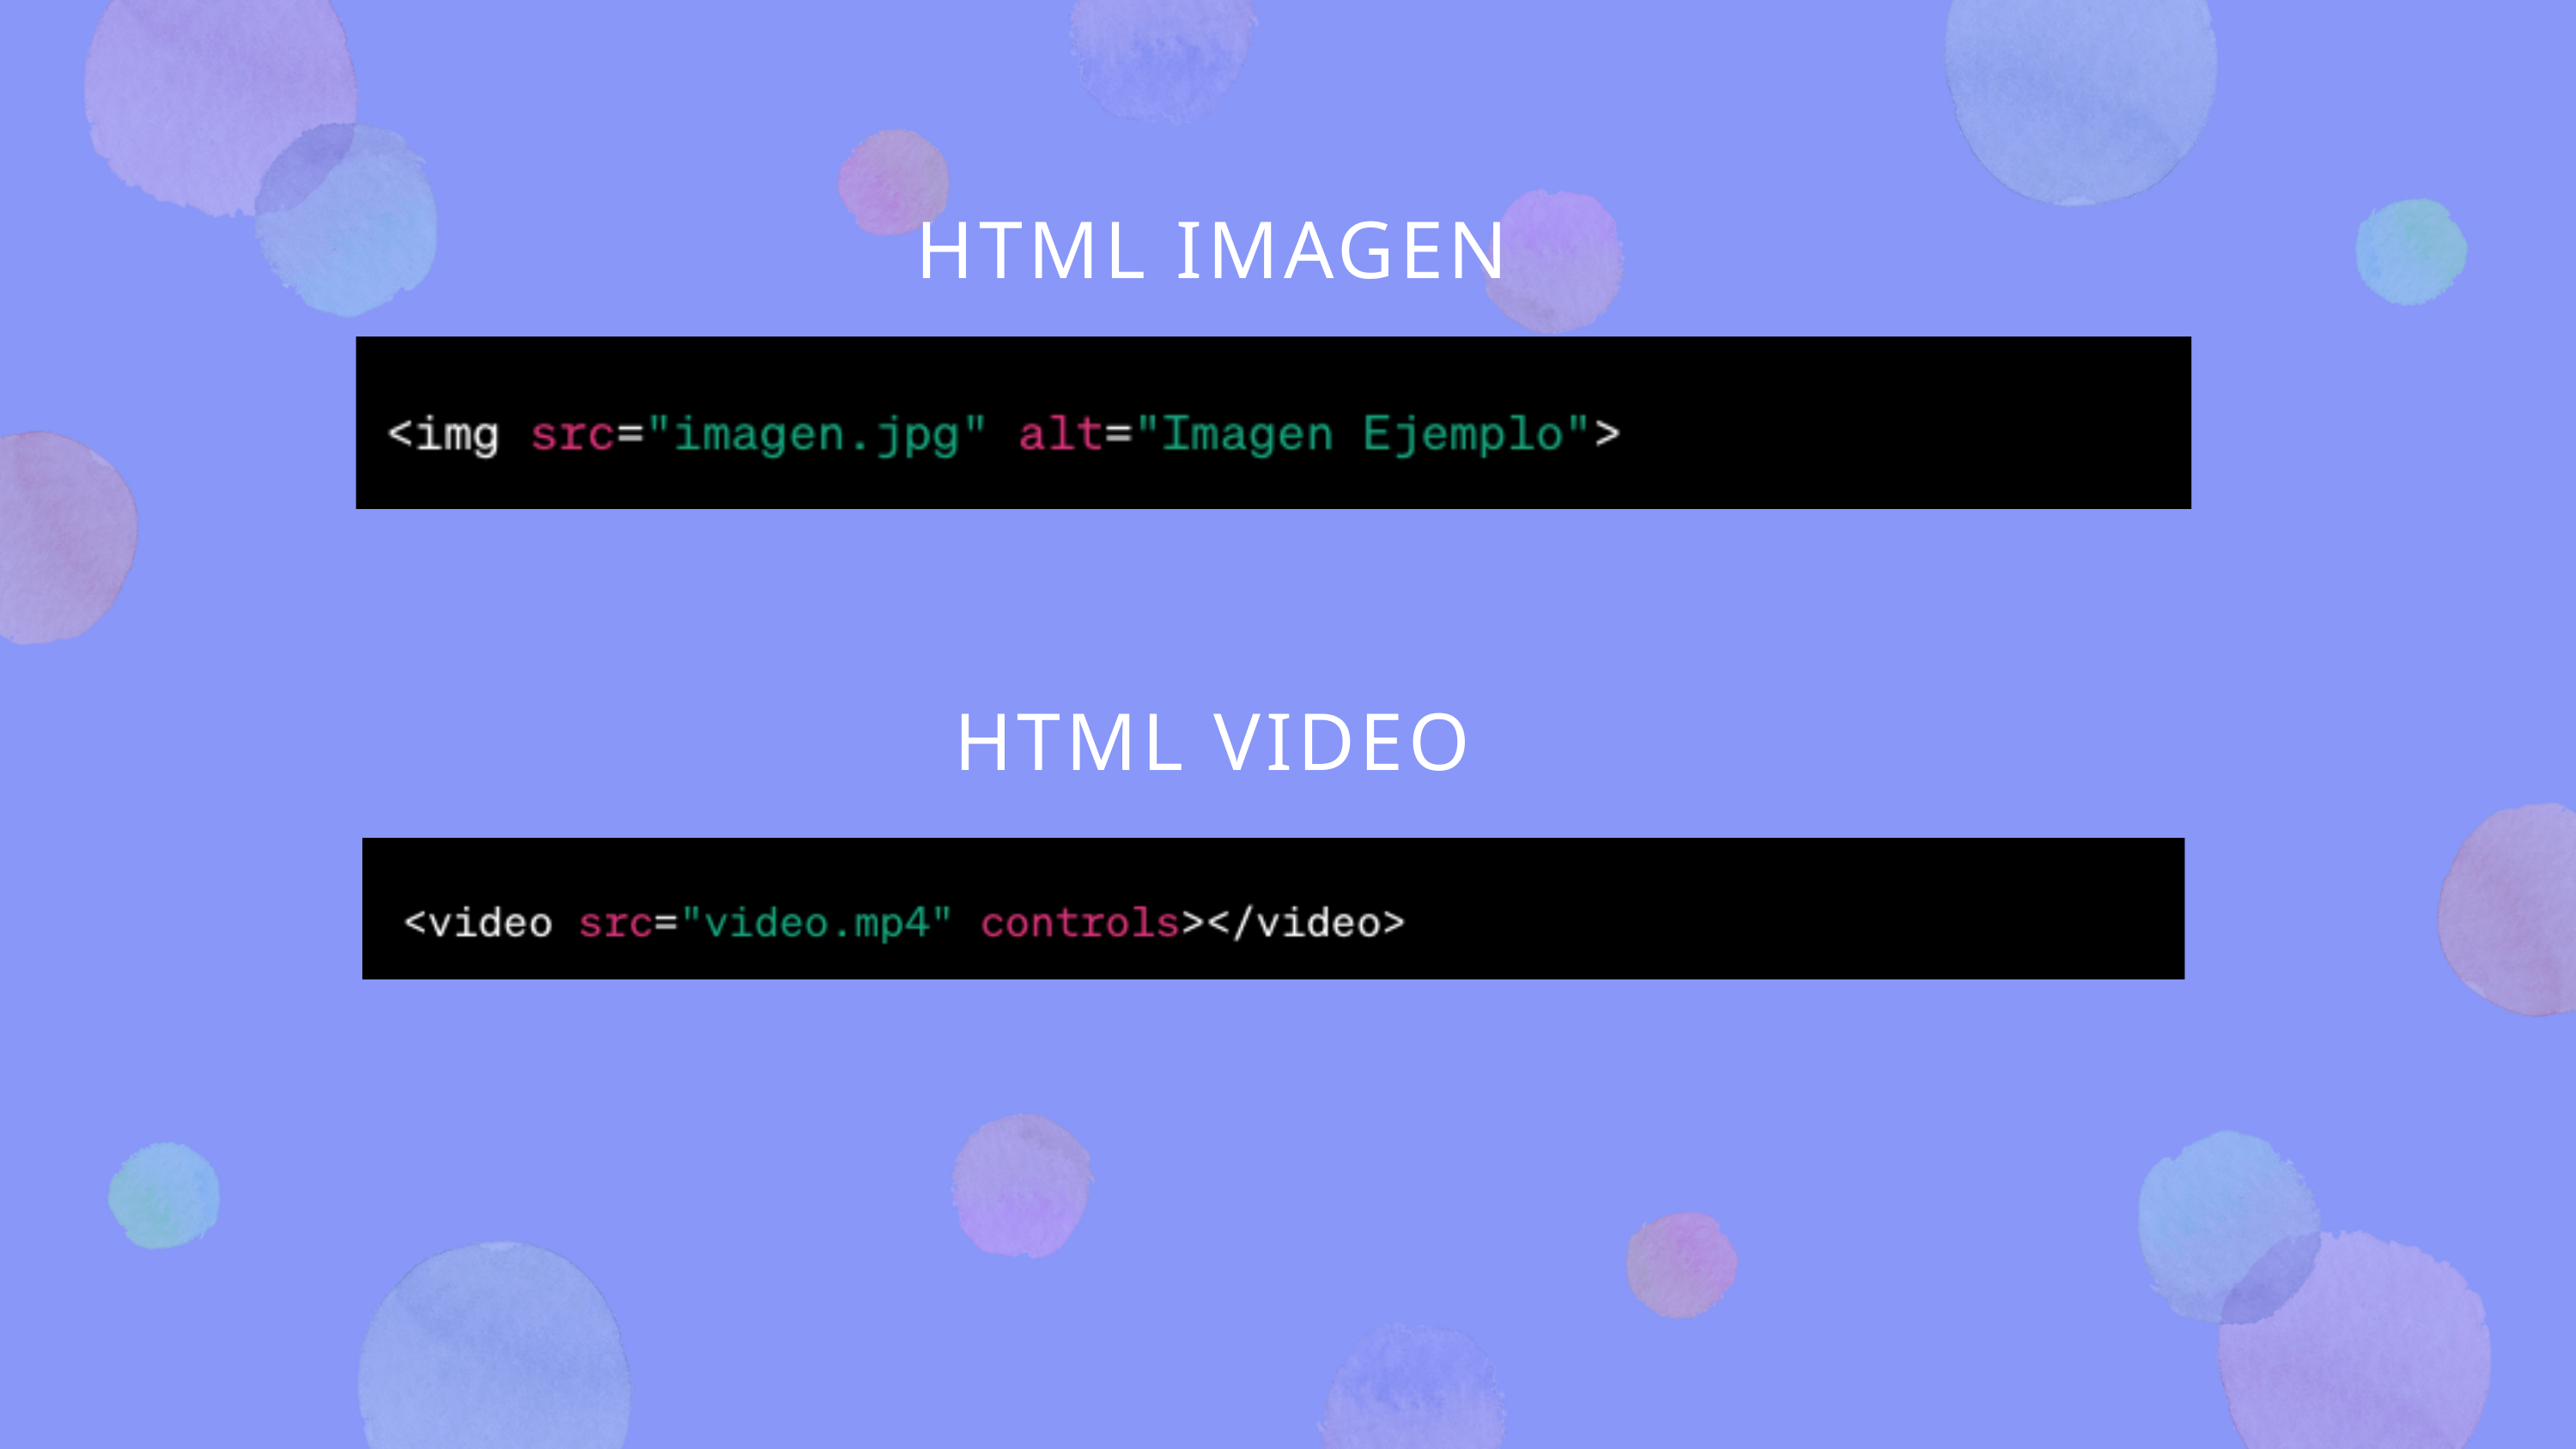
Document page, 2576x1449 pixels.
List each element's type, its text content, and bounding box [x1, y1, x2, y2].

text_box HTML VIDEO [407, 733, 2043, 786]
text_box [0, 0, 2576, 1449]
picture [355, 336, 2192, 509]
picture [361, 838, 2185, 979]
text_box HTML IMAGEN [407, 241, 2043, 294]
